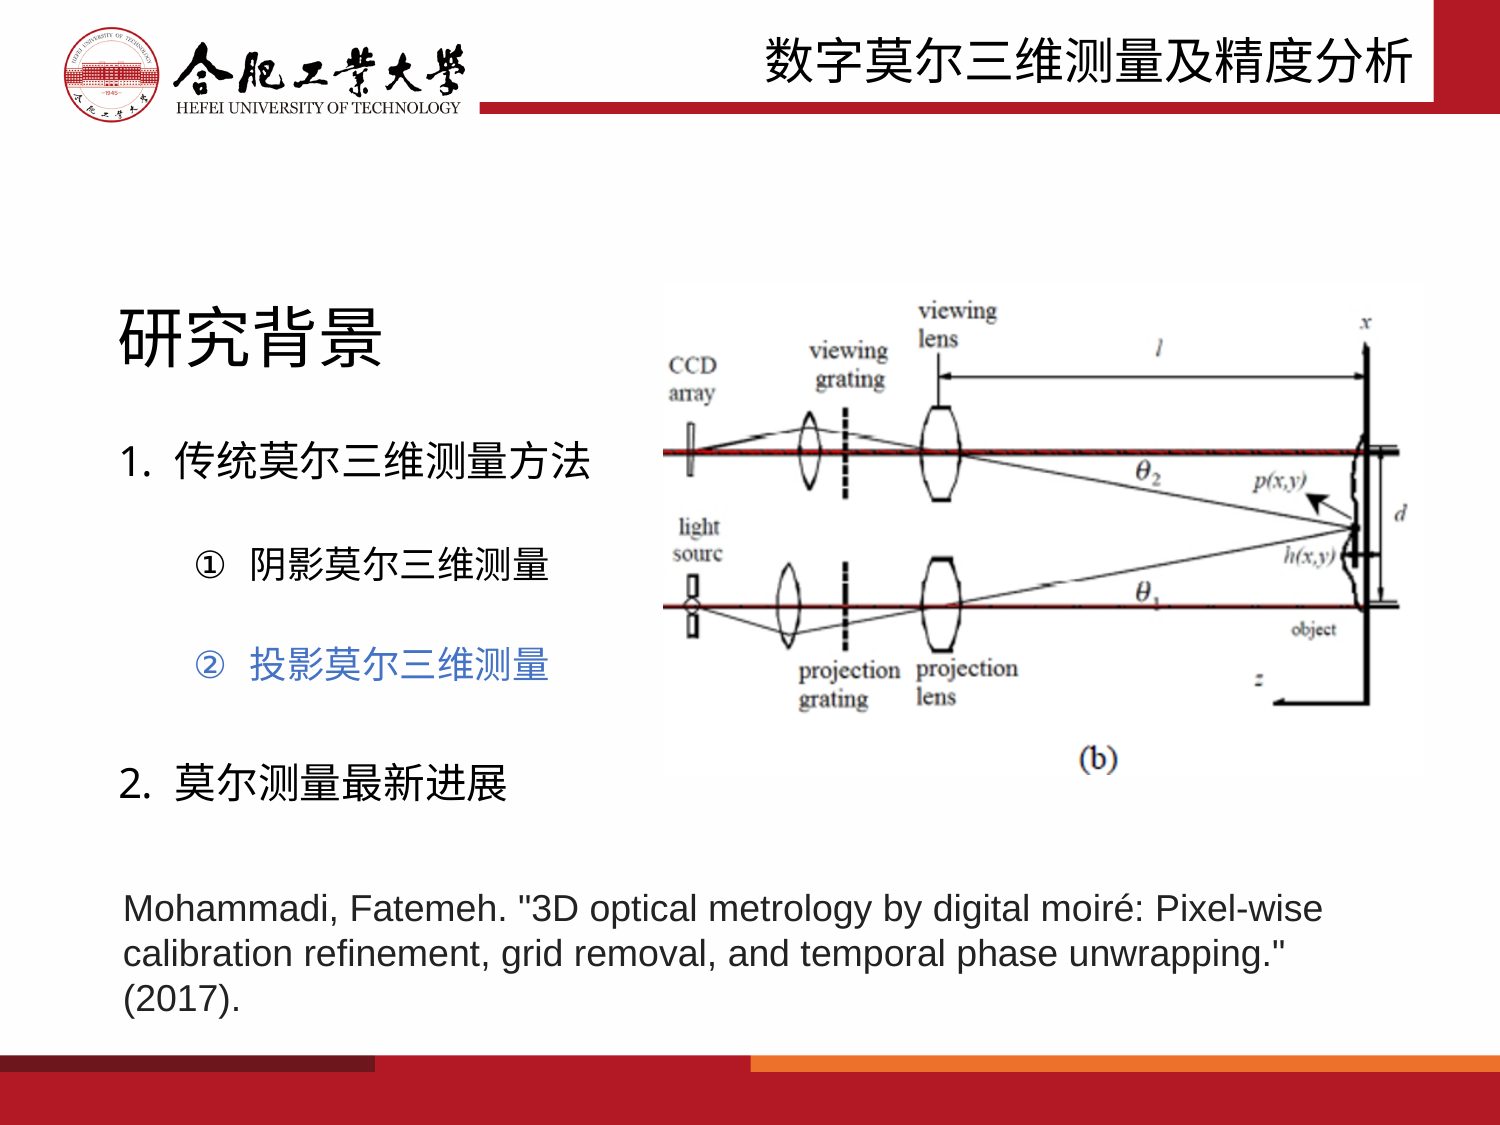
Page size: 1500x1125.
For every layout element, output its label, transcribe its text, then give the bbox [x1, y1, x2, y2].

title 研究背景 [102, 122, 587, 385]
text_box Mohammadi, Fatemeh. "3D optical metrology by digital moiré: Pixel-wise calibration refinement, grid removal, and temporal phase unwrapping." (2017). [108, 876, 1402, 1026]
picture [0, 0, 1500, 1125]
list 传统莫尔三维测量方法 阴影莫尔三维测量 投影莫尔三维测量 莫尔测量最新进展 [103, 377, 622, 1003]
